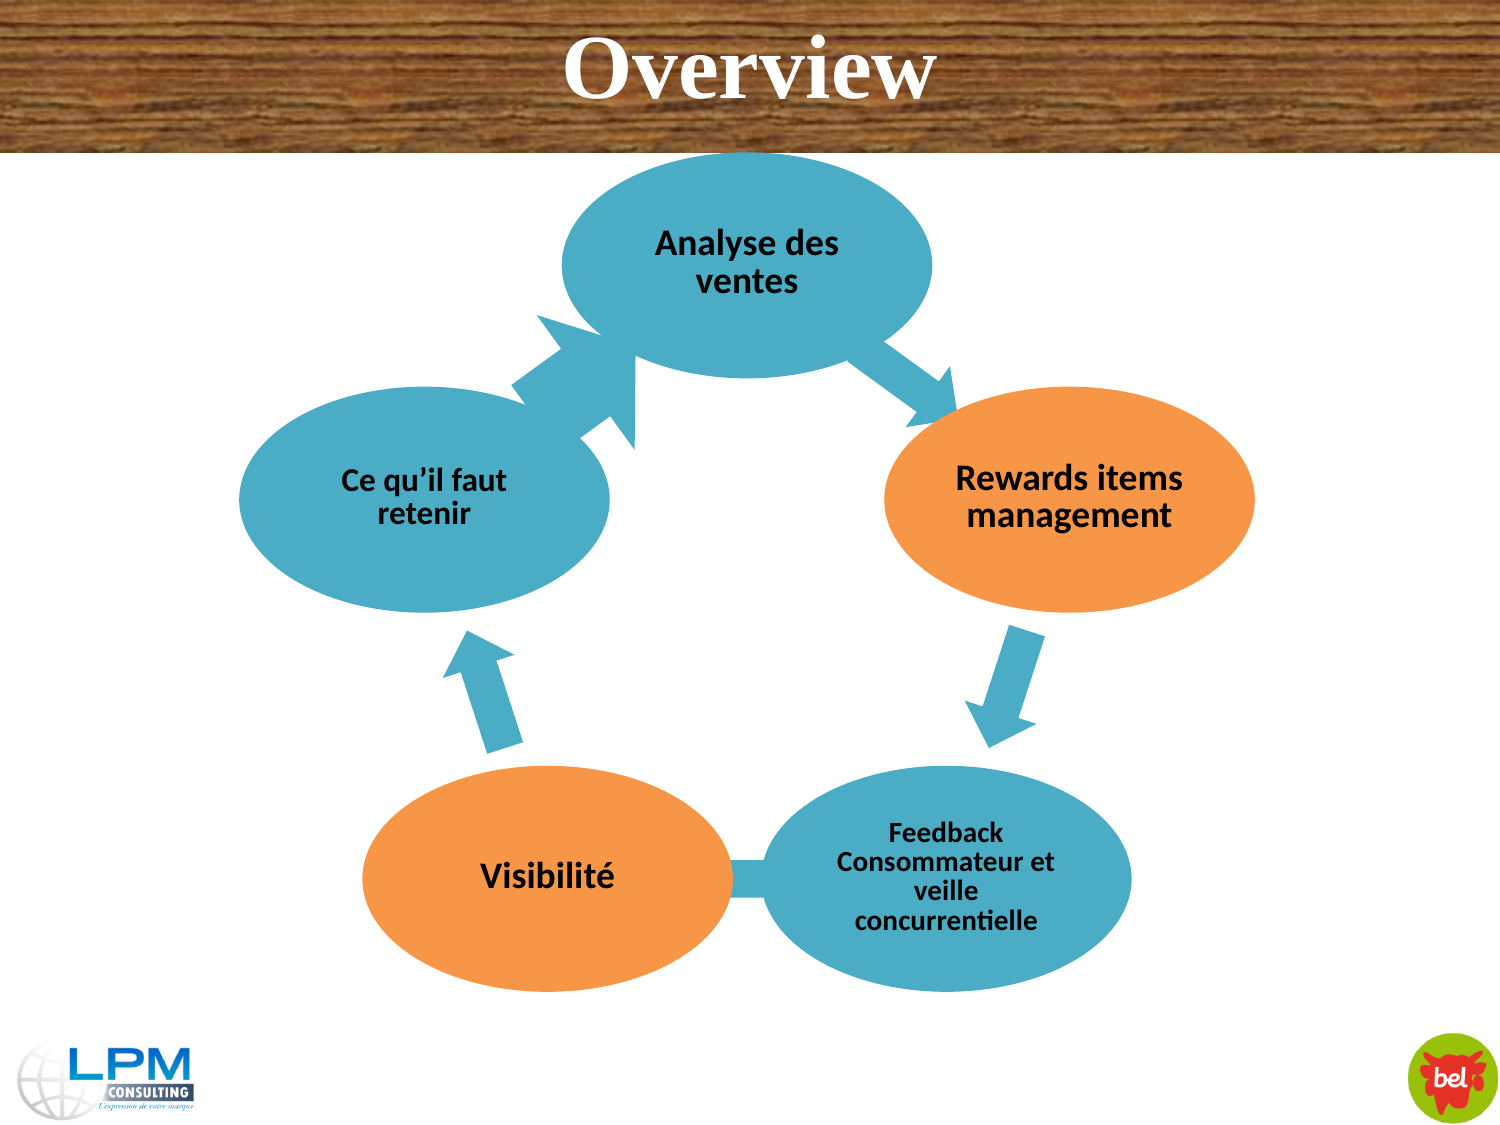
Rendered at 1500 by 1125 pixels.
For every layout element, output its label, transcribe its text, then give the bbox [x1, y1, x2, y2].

text_box Overview [0, 0, 1500, 125]
picture [0, 1030, 215, 1125]
picture [1406, 1031, 1500, 1125]
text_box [5, 152, 1489, 1057]
text_box [0, 125, 1500, 154]
